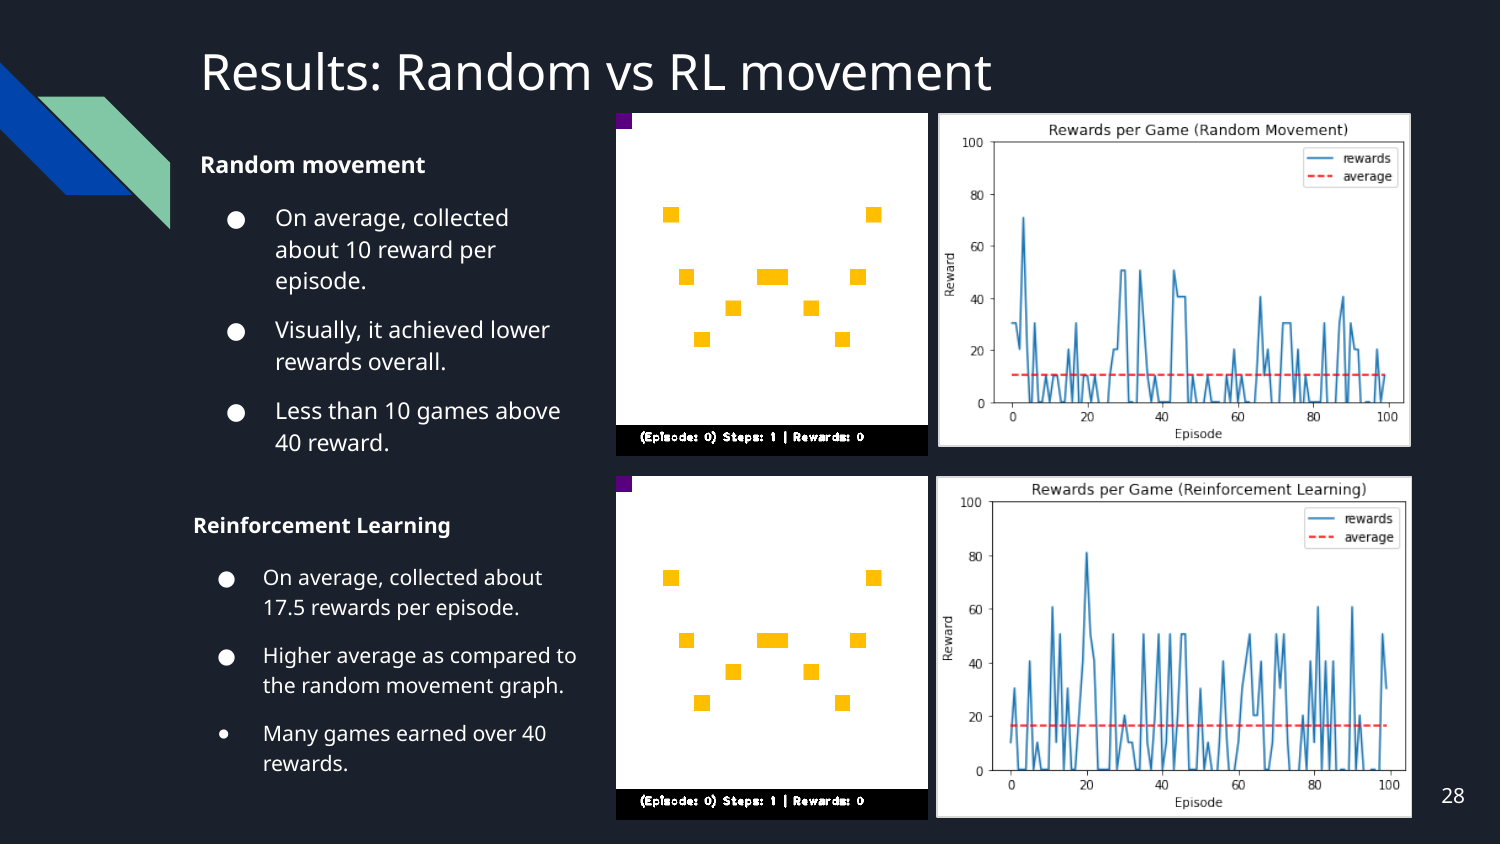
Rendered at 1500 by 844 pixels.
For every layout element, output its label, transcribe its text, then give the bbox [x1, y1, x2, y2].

list Reinforcement Learning On average, collected about 17.5 rewards per episode. Higher average as compared to the random movement graph. Many games earned over 40 rewards. [178, 493, 596, 803]
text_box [936, 113, 1412, 449]
slide_number ‹#› [1389, 764, 1480, 830]
list Random movement On average, collected about 10 reward per episode. Visually, it achieved lower rewards overall. Less than 10 games above 40 reward. [185, 131, 589, 475]
title Results: Random vs RL movement [185, 24, 1340, 118]
picture [615, 112, 928, 456]
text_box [933, 474, 1414, 818]
picture [615, 476, 928, 820]
